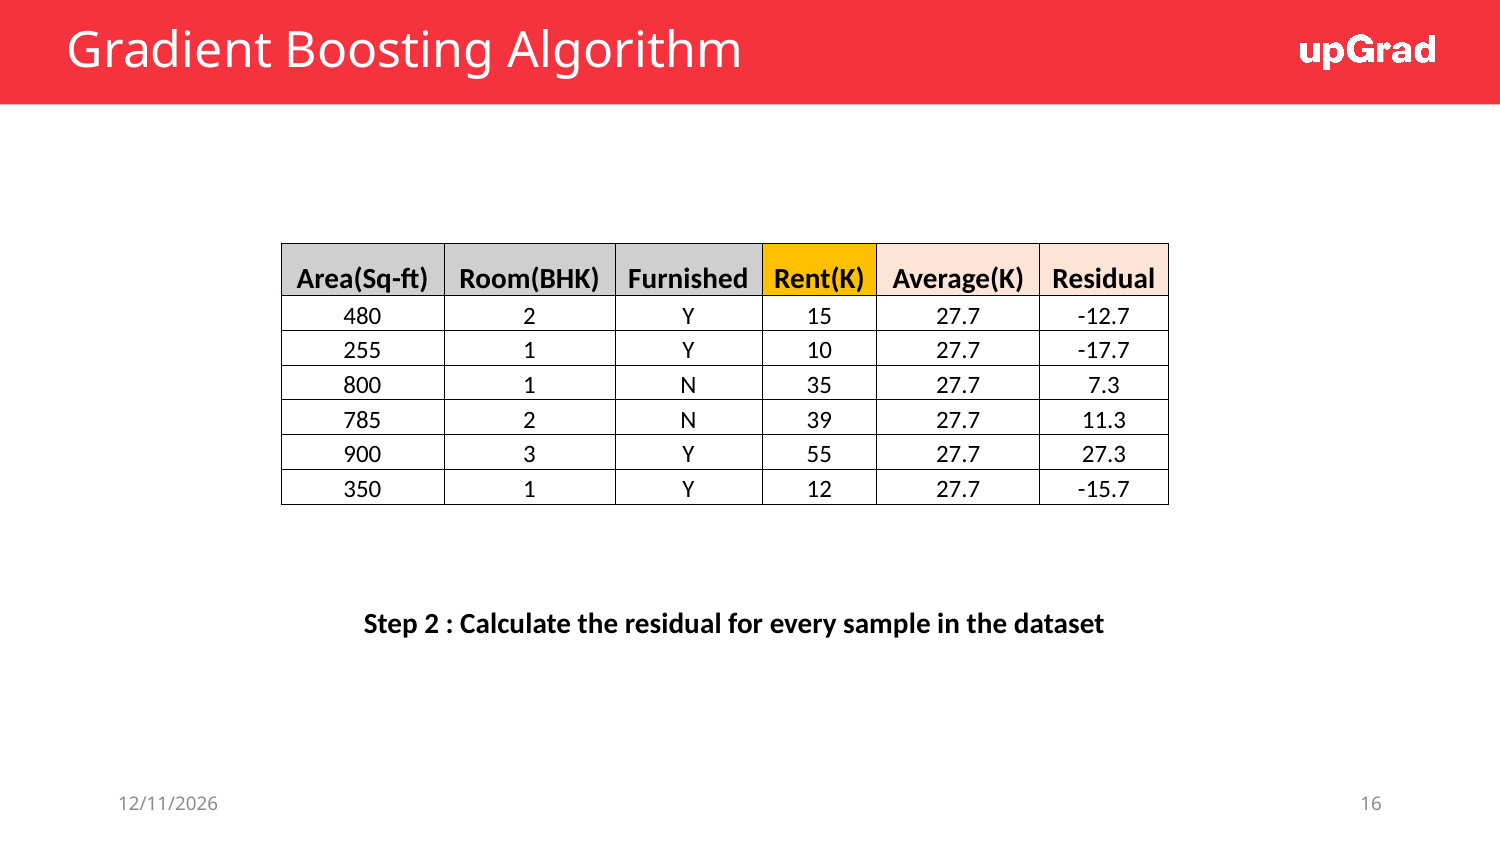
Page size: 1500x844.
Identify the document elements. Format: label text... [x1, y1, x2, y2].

table_cell N [616, 400, 762, 434]
table_cell 27.7 [877, 296, 1039, 330]
table_cell 7.3 [1040, 366, 1168, 399]
table_cell 1 [445, 331, 615, 365]
table_cell -17.7 [1040, 331, 1168, 365]
table_header Room(BHK) [445, 244, 615, 295]
table_cell 3 [445, 435, 615, 469]
table_cell Y [616, 331, 762, 365]
table_cell -15.7 [1040, 470, 1168, 504]
table_header Area(Sq-ft) [282, 244, 444, 295]
table_cell 35 [763, 366, 876, 399]
table_cell Y [616, 435, 762, 469]
table_cell 1 [445, 366, 615, 399]
table_cell 350 [282, 470, 444, 504]
table_cell 39 [763, 400, 876, 434]
table_cell 800 [282, 366, 444, 399]
table_cell 2 [445, 400, 615, 434]
table_cell Y [616, 470, 762, 504]
table_cell 55 [763, 435, 876, 469]
table_cell 27.7 [877, 435, 1039, 469]
table_cell 785 [282, 400, 444, 434]
table_cell 255 [282, 331, 444, 365]
table_header Furnished [616, 244, 762, 295]
table_cell 12 [763, 470, 876, 504]
table_cell 15 [763, 296, 876, 330]
table_cell 10 [763, 331, 876, 365]
table_header Rent(K) [763, 244, 876, 295]
table_cell 900 [282, 435, 444, 469]
table_cell Y [616, 296, 762, 330]
picture [1300, 34, 1435, 70]
table_cell -12.7 [1040, 296, 1168, 330]
table_cell 480 [282, 296, 444, 330]
table_cell 27.7 [877, 400, 1039, 434]
table_cell N [616, 366, 762, 399]
table_header Residual [1040, 244, 1168, 295]
table_header Average(K) [877, 244, 1039, 295]
table_cell 1 [445, 470, 615, 504]
table_cell 27.7 [877, 470, 1039, 504]
title Gradient Boosting Algorithm [51, 20, 1134, 83]
slide_number 16 [1059, 782, 1397, 827]
table_cell 2 [445, 296, 615, 330]
table_cell 27.7 [877, 366, 1039, 399]
table_cell 11.3 [1040, 400, 1168, 434]
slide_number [103, 782, 441, 827]
table_cell 27.7 [877, 331, 1039, 365]
table_cell 27.3 [1040, 435, 1168, 469]
text_box Step 2 : Calculate the residual for every sample in the dataset [126, 597, 1344, 648]
